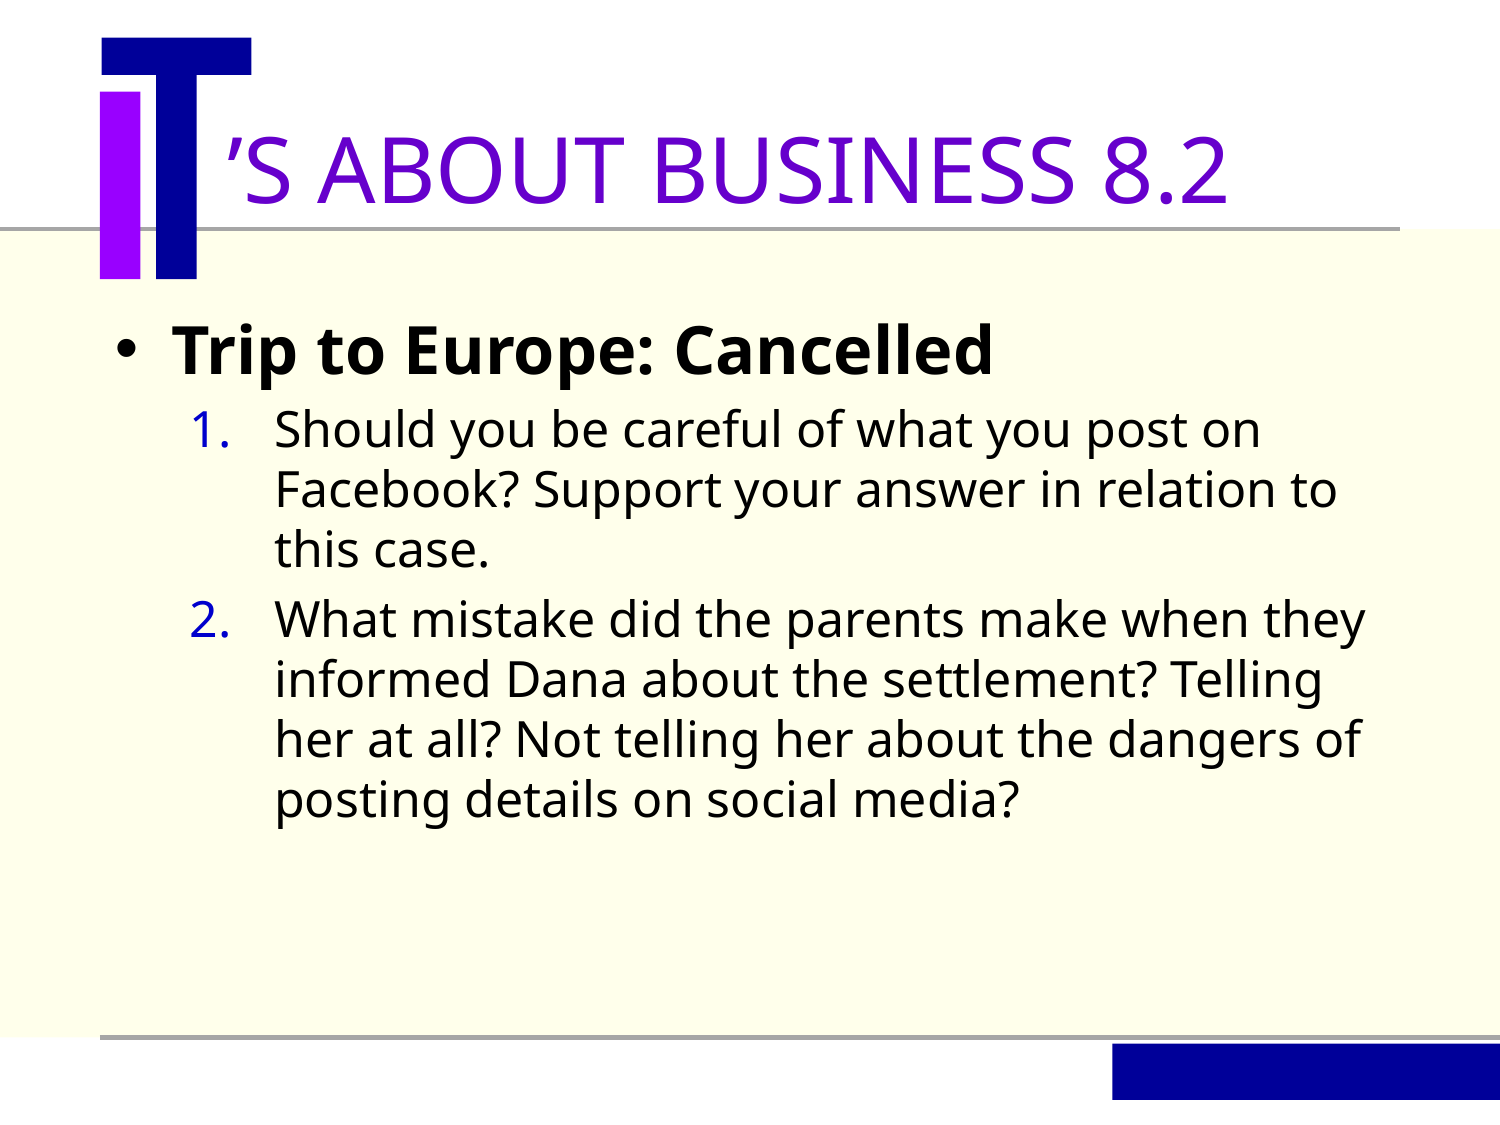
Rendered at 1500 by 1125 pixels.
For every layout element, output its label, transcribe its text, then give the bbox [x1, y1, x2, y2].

list Trip to Europe: Cancelled Should you be careful of what you post on Facebook? Support your answer in relation to this case. What mistake did the parents make when they informed Dana about the settlement? Telling her at all? Not telling her about the dangers of posting details on social media? [99, 299, 1413, 1025]
list ’S ABOUT BUSINESS 8.2 [212, 104, 1488, 267]
